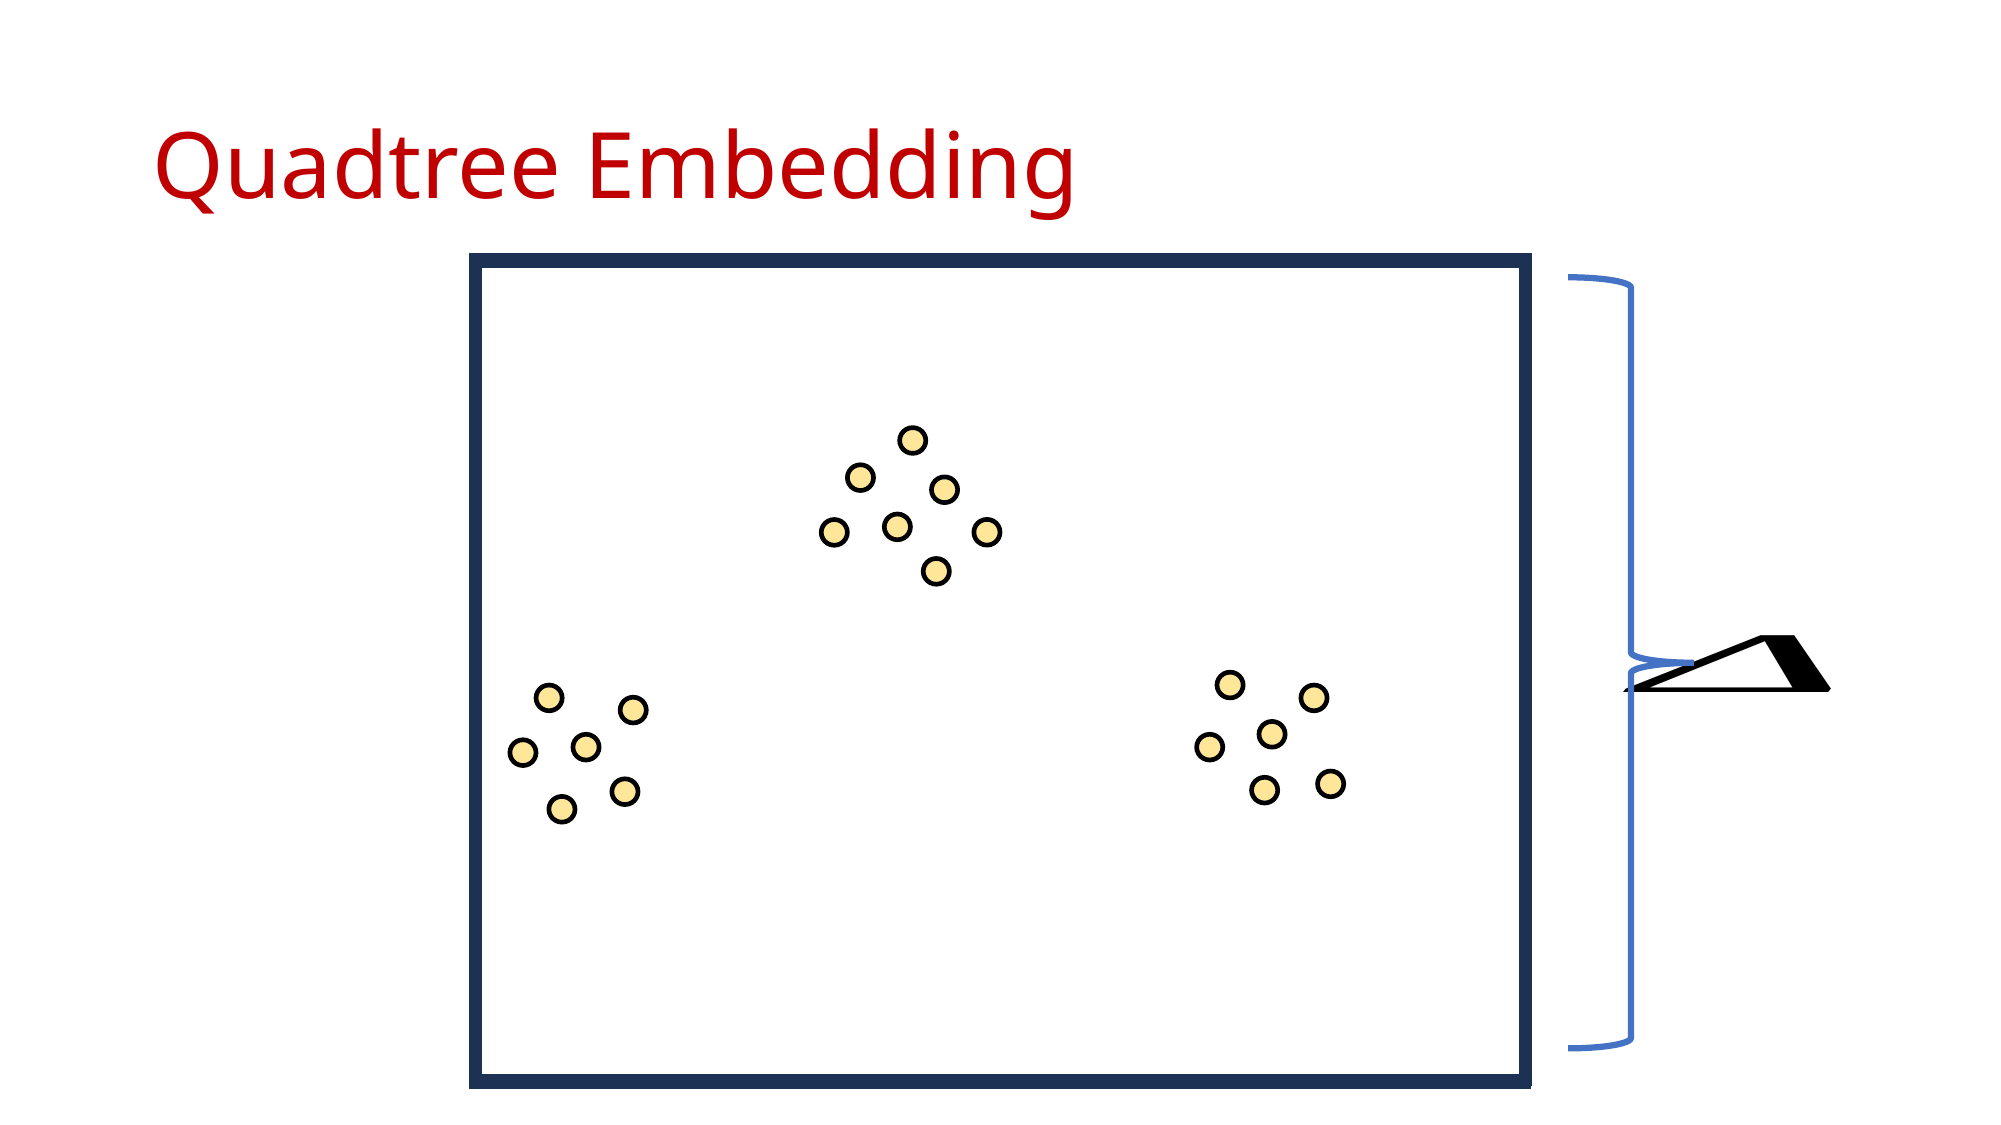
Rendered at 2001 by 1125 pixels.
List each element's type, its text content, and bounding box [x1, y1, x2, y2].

text_box [1568, 276, 1694, 1049]
title Quadtree Embedding [137, 59, 1863, 278]
text_box [474, 258, 1527, 1081]
text_box [474, 261, 1526, 1084]
